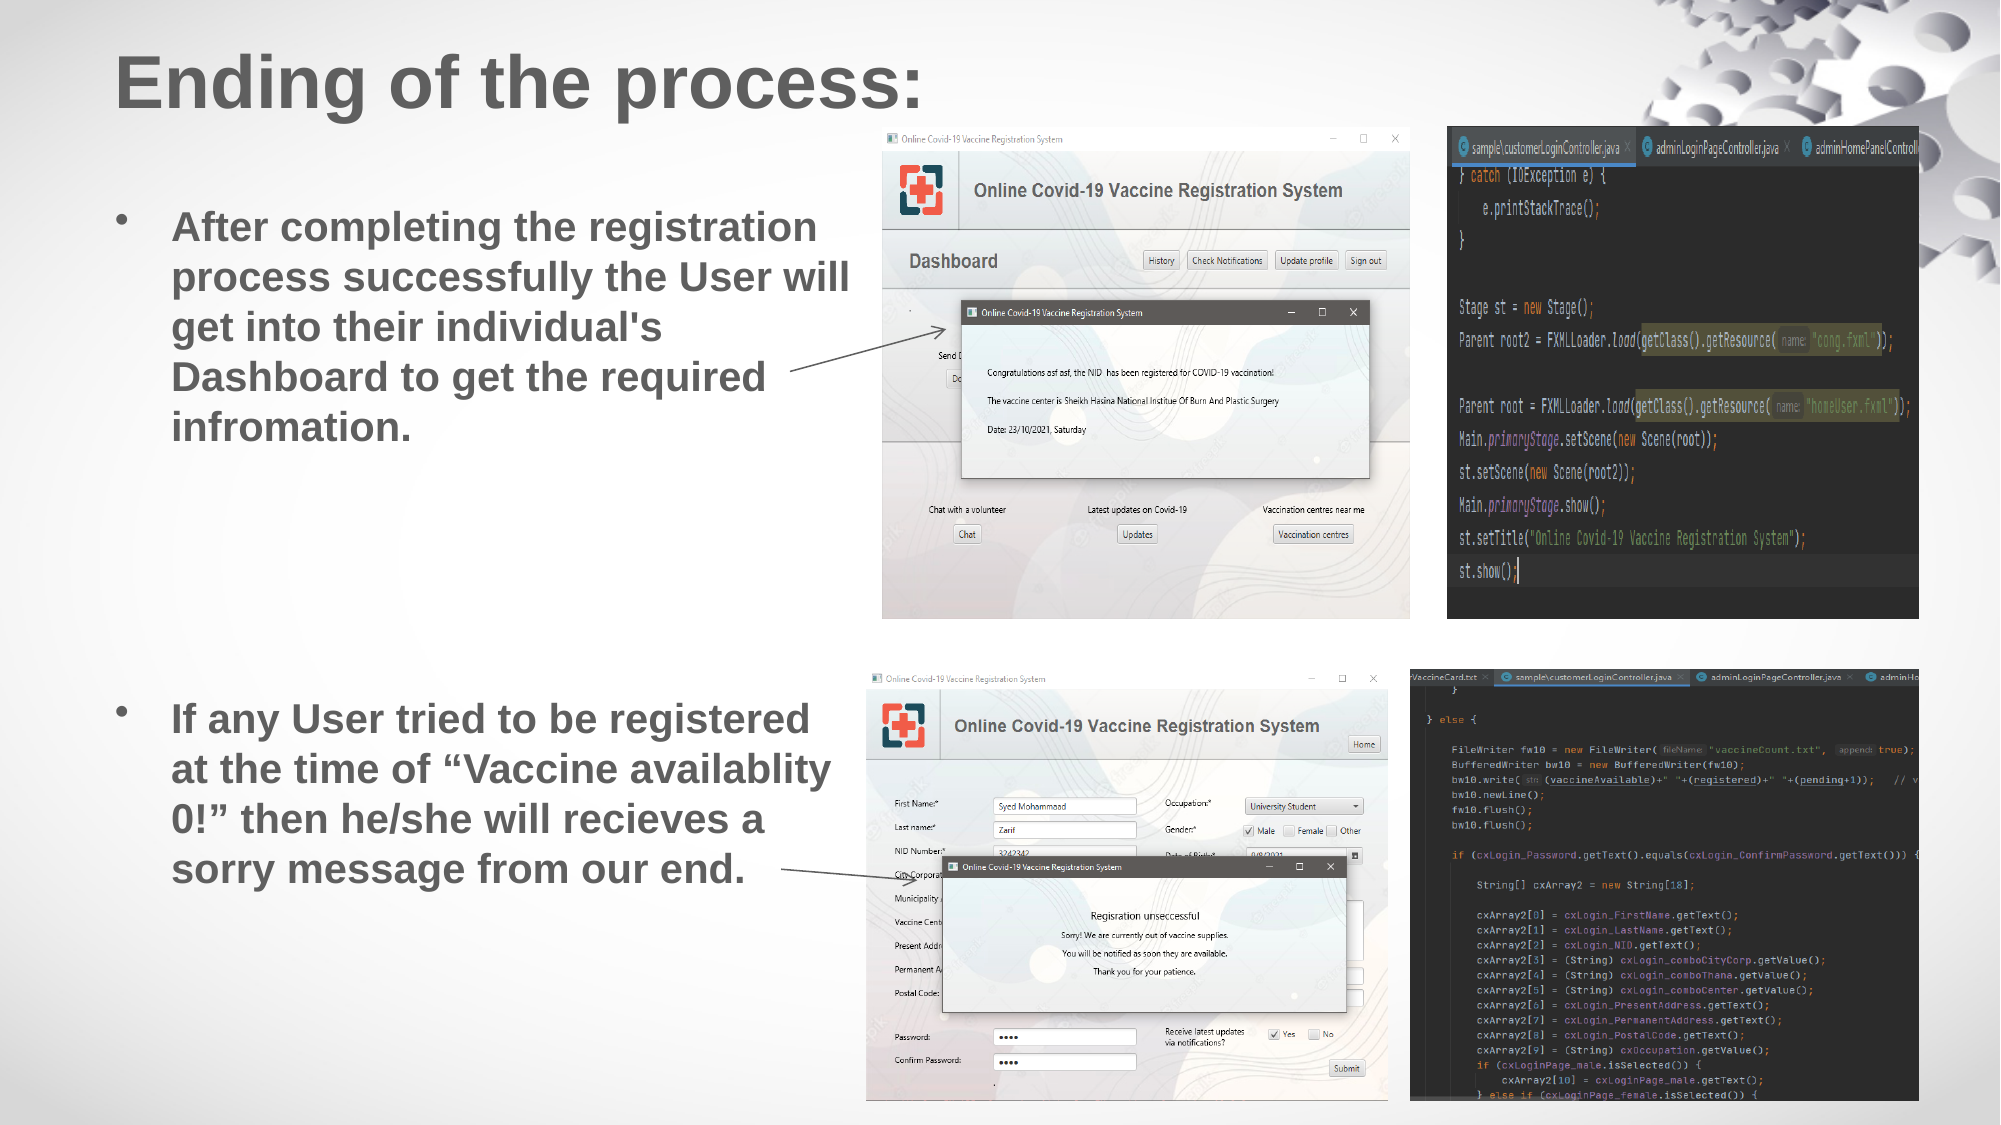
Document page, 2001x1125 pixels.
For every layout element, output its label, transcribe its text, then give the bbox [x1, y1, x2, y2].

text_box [789, 328, 947, 372]
list After completing the registration process successfully the User will get into their individual's Dashboard to get the required infromation. If any User tried to be registered at the time of “Vaccine availablity 0!” then he/she will recieves a sorry message from our end. [99, 192, 867, 1006]
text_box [781, 869, 918, 881]
picture [0, 0, 2000, 1125]
title Ending of the process: [99, 30, 1901, 127]
